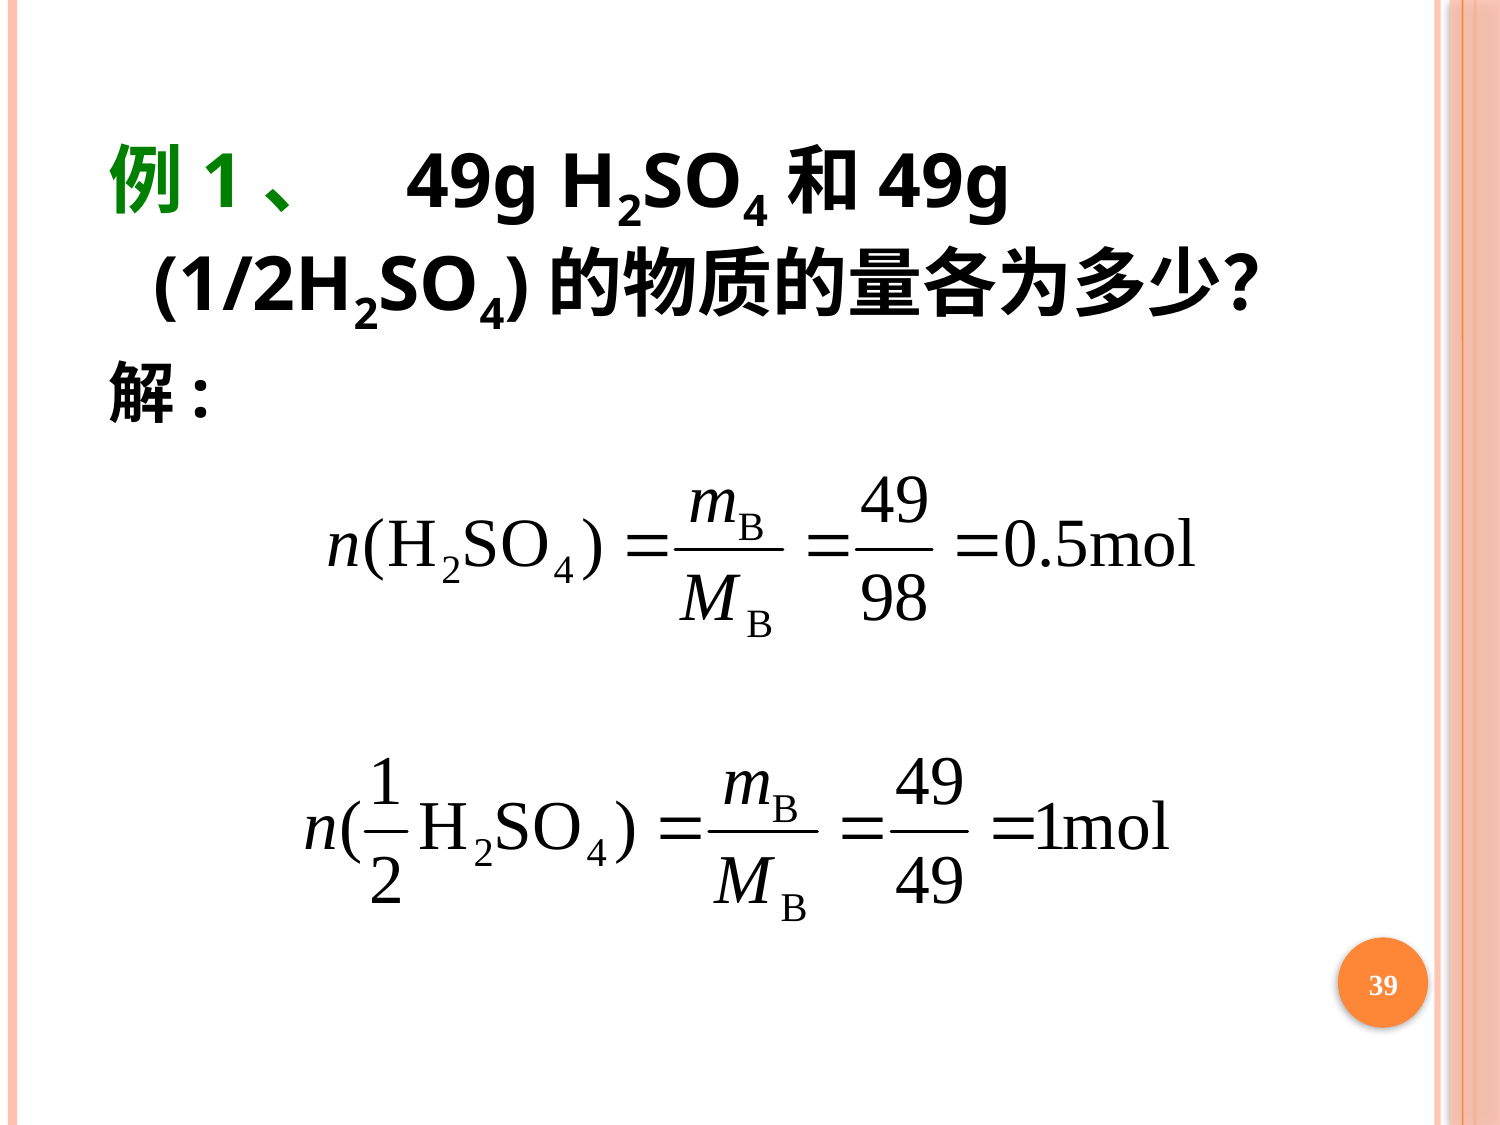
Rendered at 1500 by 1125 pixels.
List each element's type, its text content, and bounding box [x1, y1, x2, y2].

text_box [1333, 940, 1434, 1026]
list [315, 456, 1207, 654]
list 例1、 49g H2SO4和49g (1/2H2SO4)的物质的量各为多少？ 解: [93, 125, 1419, 994]
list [292, 737, 1183, 937]
